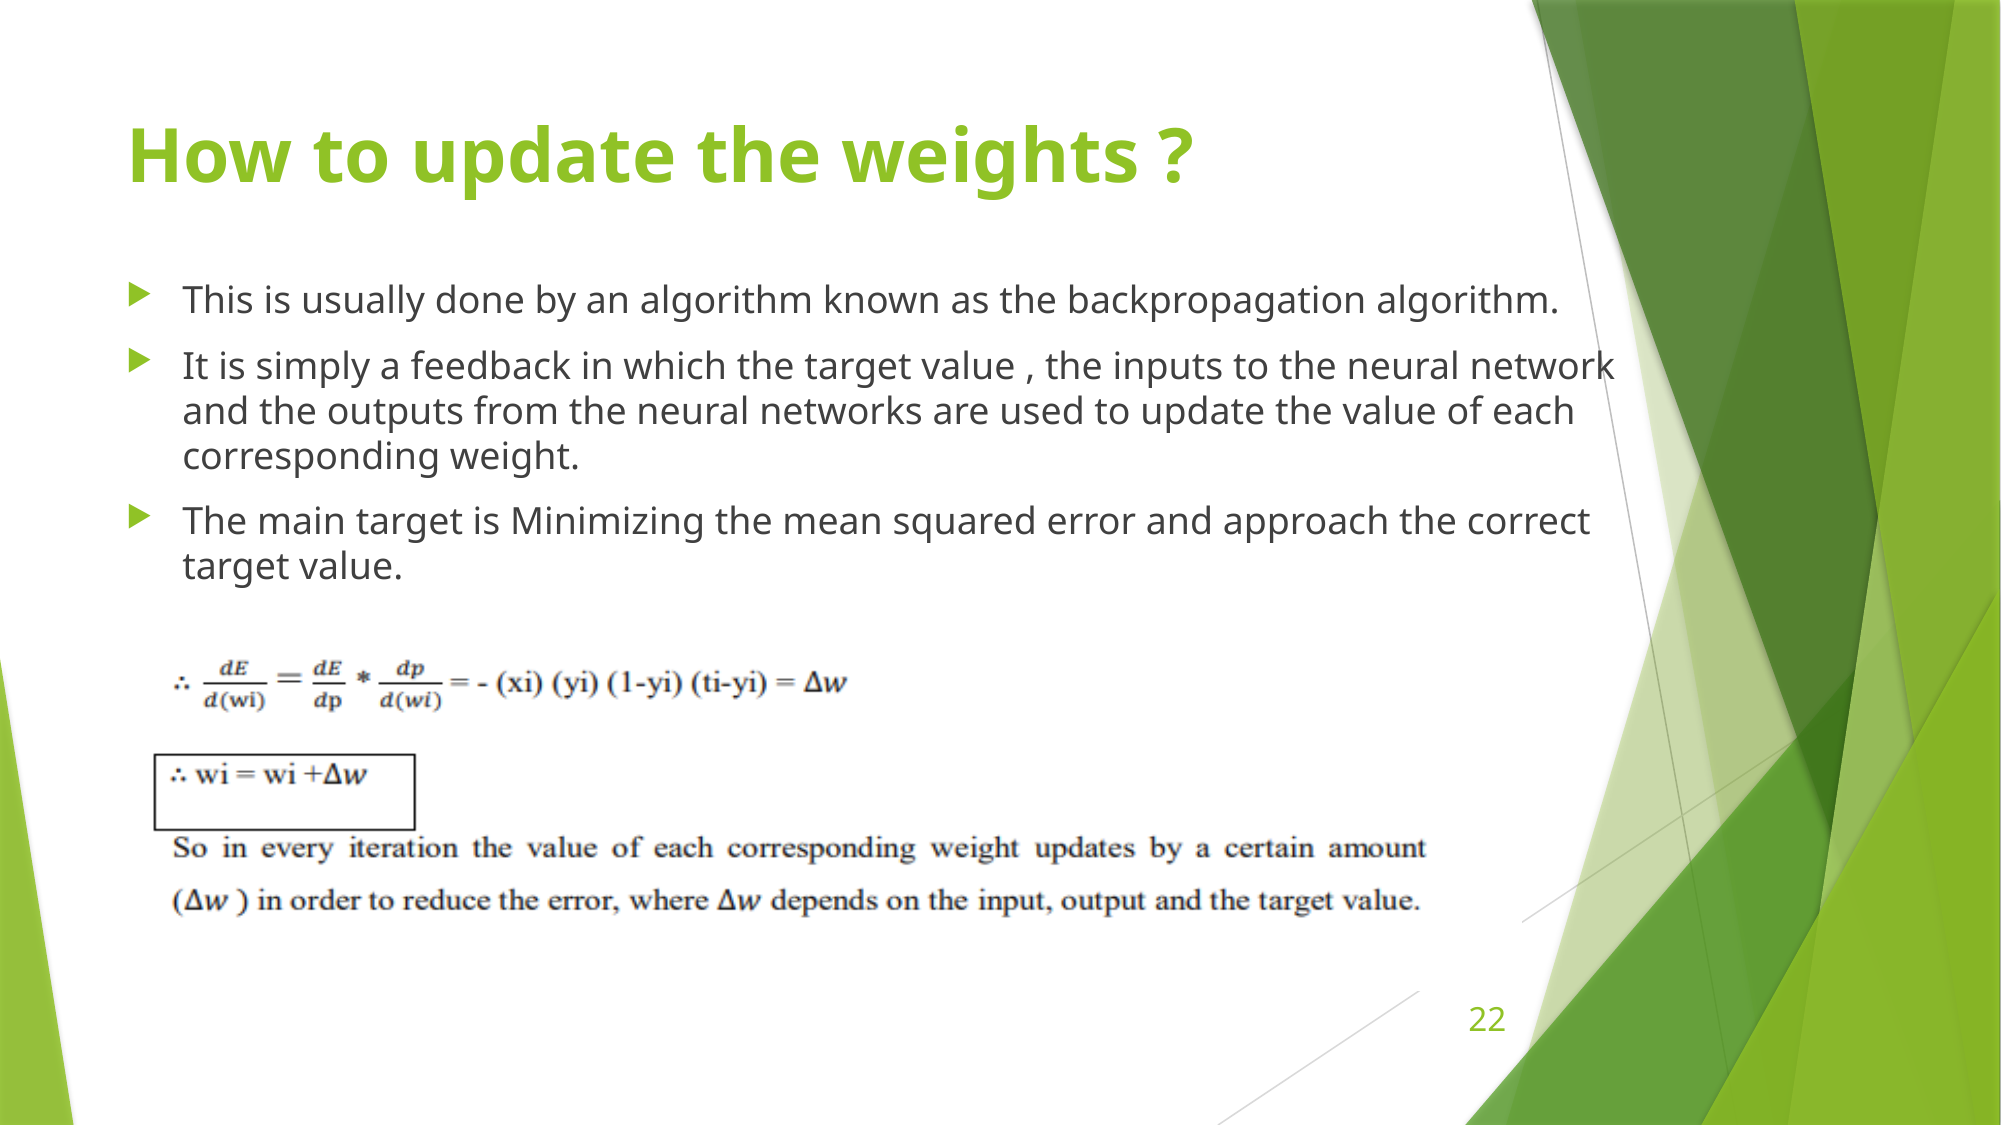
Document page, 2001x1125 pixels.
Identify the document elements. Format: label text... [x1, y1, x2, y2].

list This is usually done by an algorithm known as the backpropagation algorithm. It is simply a feedback in which the target value , the inputs to the neural network and the outputs from the neural networks are used to update the value of each corresponding weight. The main target is Minimizing the mean squared error and approach the correct target value. [111, 268, 1638, 991]
picture [110, 649, 1522, 992]
slide_number 22 [1409, 999, 1522, 1051]
title How to update the weights ? [111, 99, 1522, 268]
